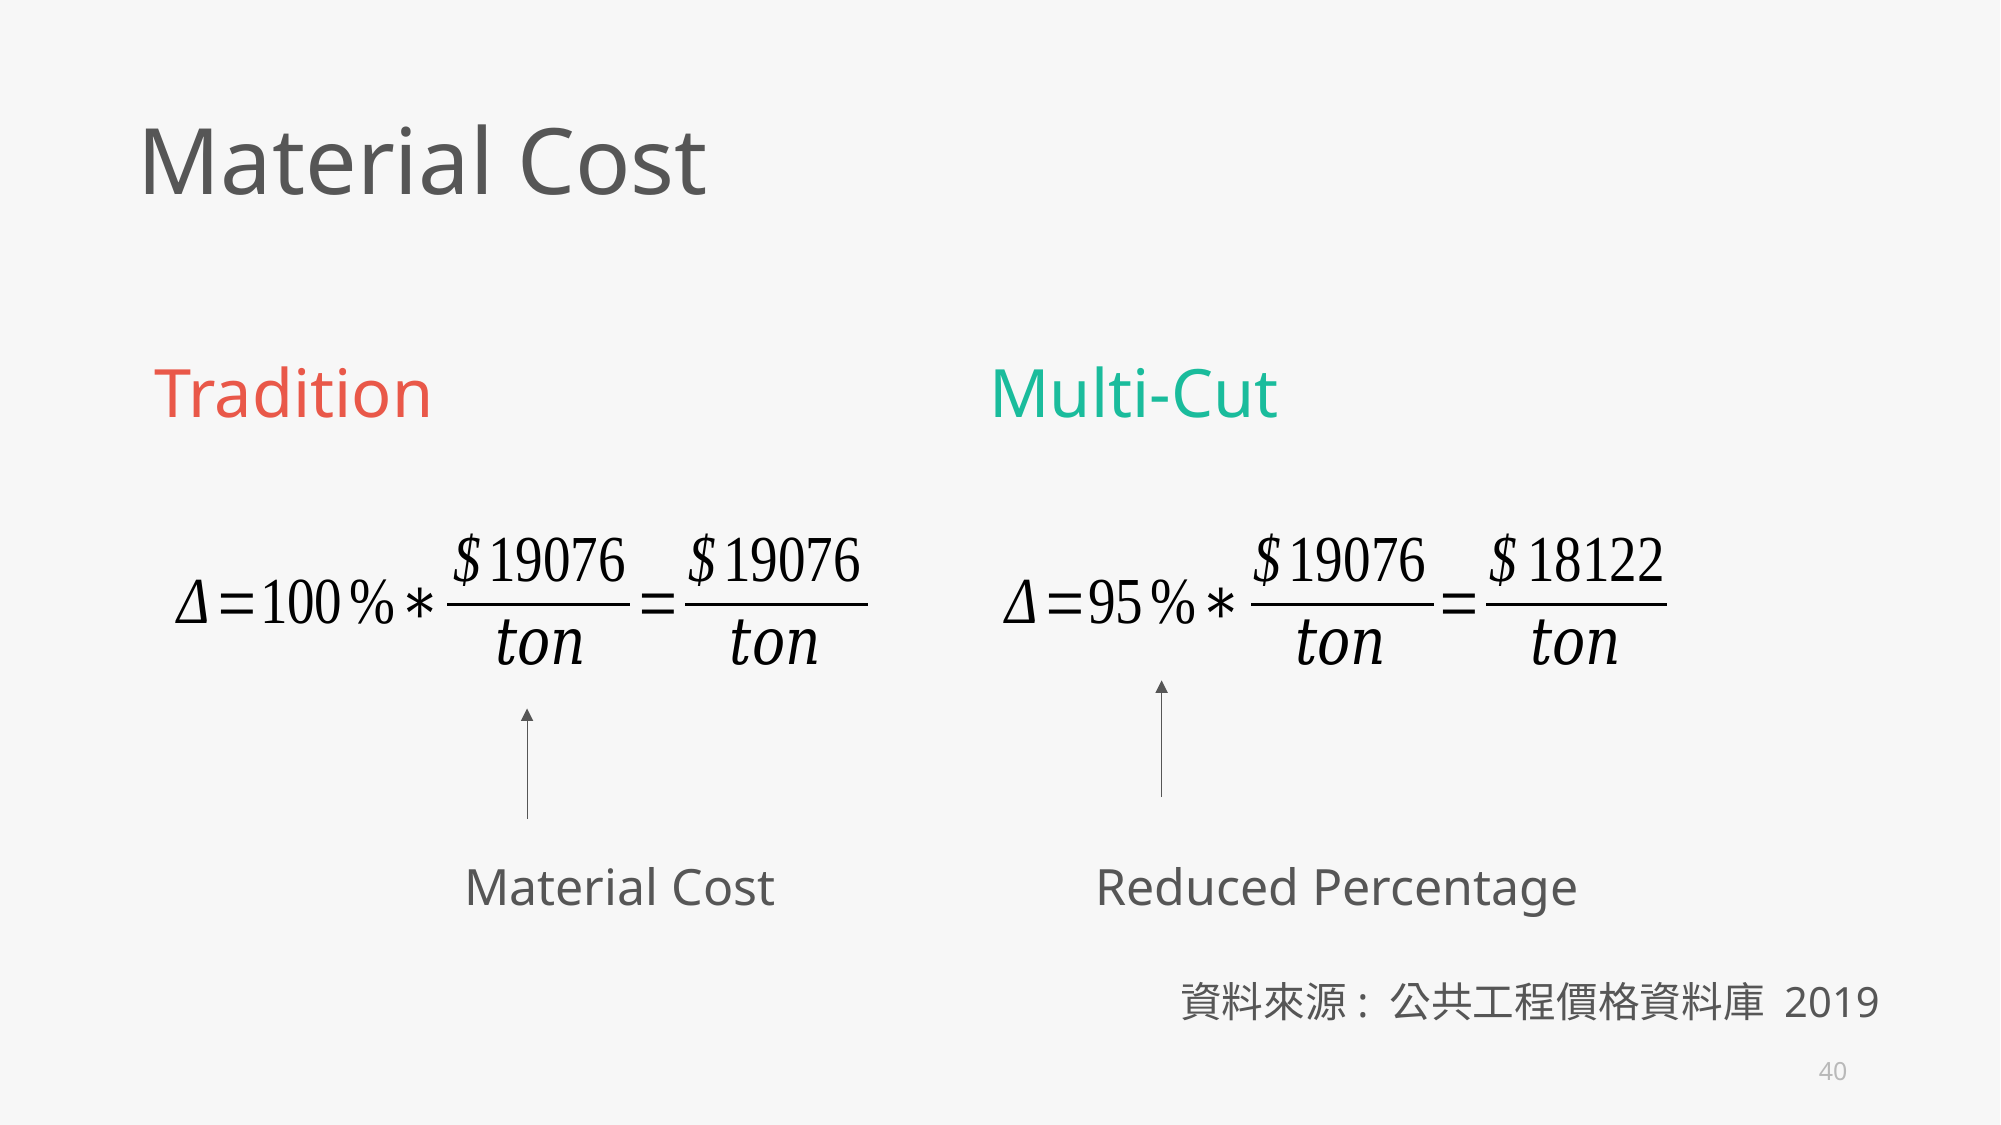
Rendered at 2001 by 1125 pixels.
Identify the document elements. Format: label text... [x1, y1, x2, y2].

slide_number 40 [1412, 1042, 1863, 1103]
text_box Tradition [154, 326, 449, 438]
text_box 資料來源: 公共工程價格資料庫 2019 [1180, 958, 1895, 1034]
text_box Material Cost [464, 835, 790, 923]
text_box Reduced Percentage [1095, 836, 1594, 924]
list Material Cost [137, 108, 873, 224]
text_box Multi-Cut [989, 326, 1294, 438]
